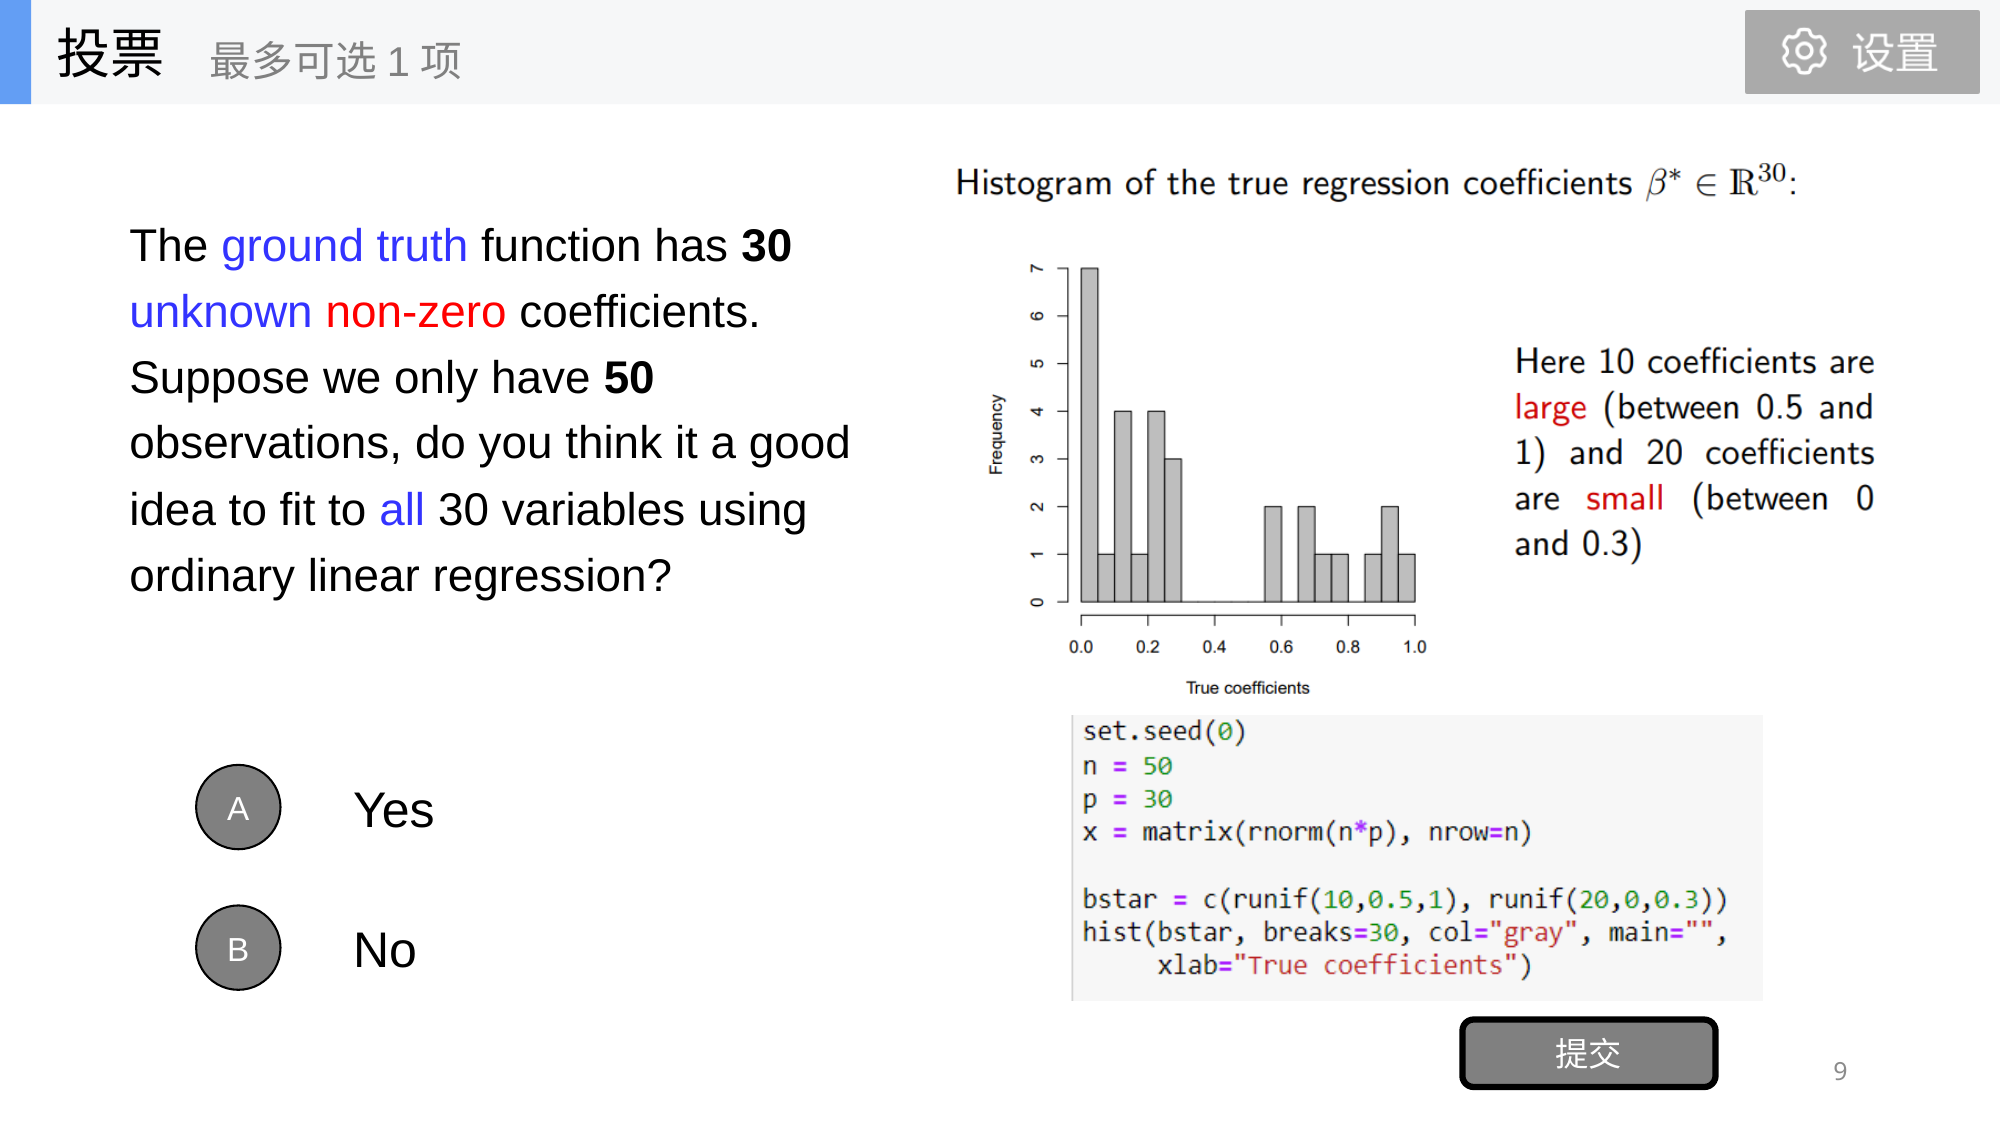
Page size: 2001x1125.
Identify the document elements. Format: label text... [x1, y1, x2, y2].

picture [942, 151, 1886, 706]
text_box A [195, 763, 282, 851]
text_box No [338, 894, 613, 1001]
picture [1745, 10, 1980, 94]
picture [1064, 715, 1764, 1001]
text_box B [195, 904, 282, 991]
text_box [0, 0, 2000, 105]
text_box Yes [338, 754, 613, 860]
text_box 提交 [1461, 1018, 1717, 1042]
text_box The ground truth function has 30 unknown non-zero coefficients. Suppose we only have 50 observations, do you think it a good idea to fit to all 30 variables using ordinary linear regression? [114, 139, 912, 666]
slide_number 9 [1412, 1042, 1863, 1103]
